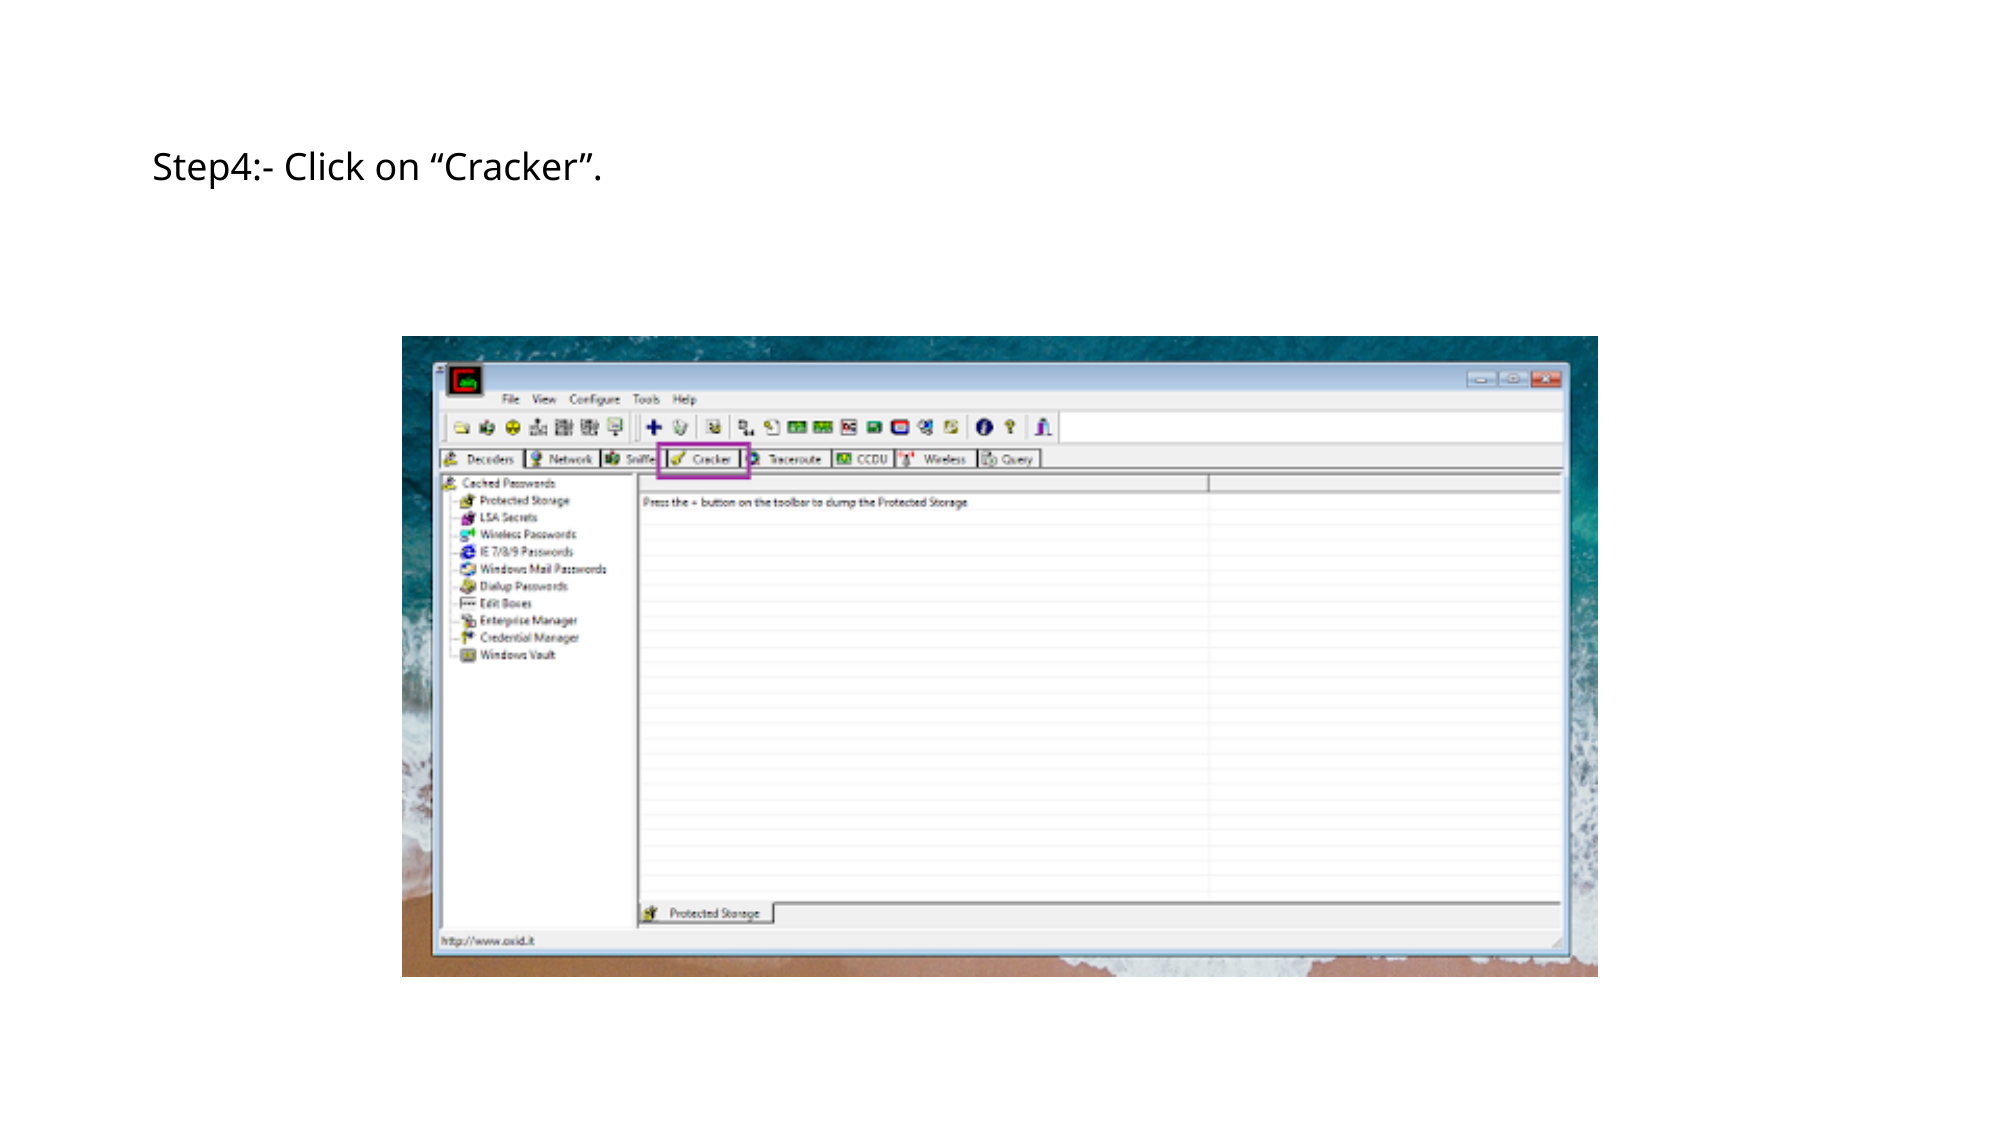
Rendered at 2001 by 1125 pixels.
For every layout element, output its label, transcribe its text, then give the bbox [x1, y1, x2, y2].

title Step4:- Click on “Cracker”. [137, 59, 1863, 278]
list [401, 336, 1599, 977]
